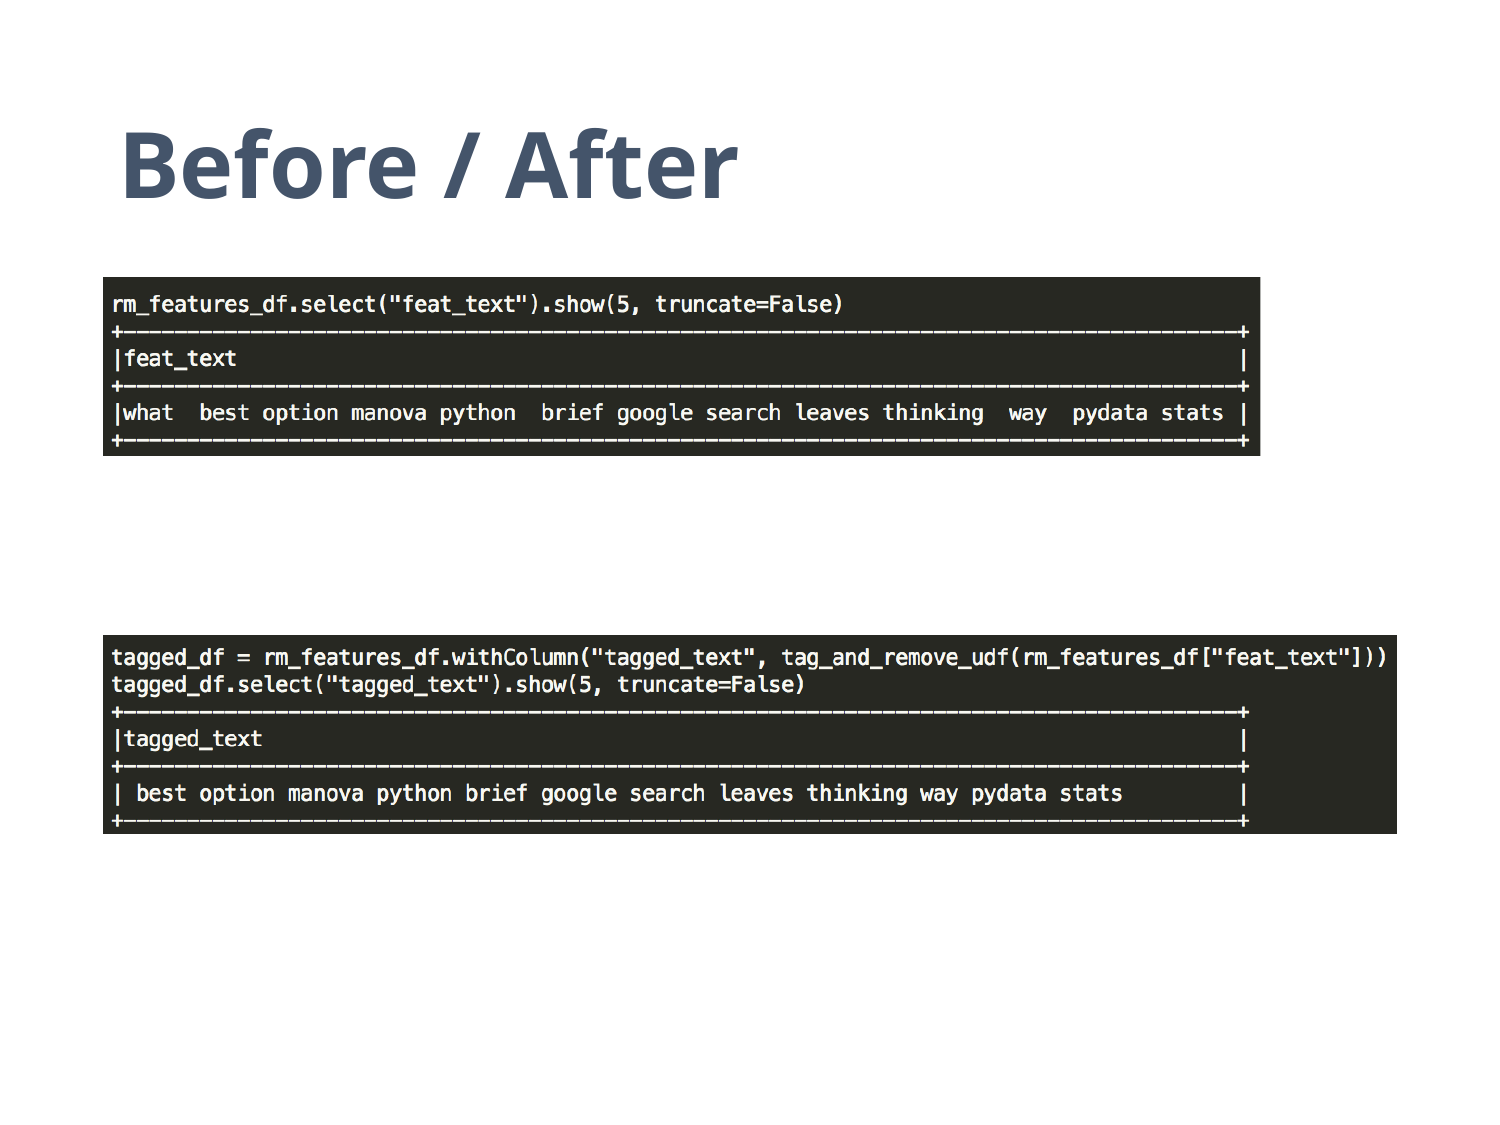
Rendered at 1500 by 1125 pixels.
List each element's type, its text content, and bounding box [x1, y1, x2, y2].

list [103, 277, 1261, 456]
picture [103, 635, 1397, 834]
title Before / After [103, 59, 1397, 278]
